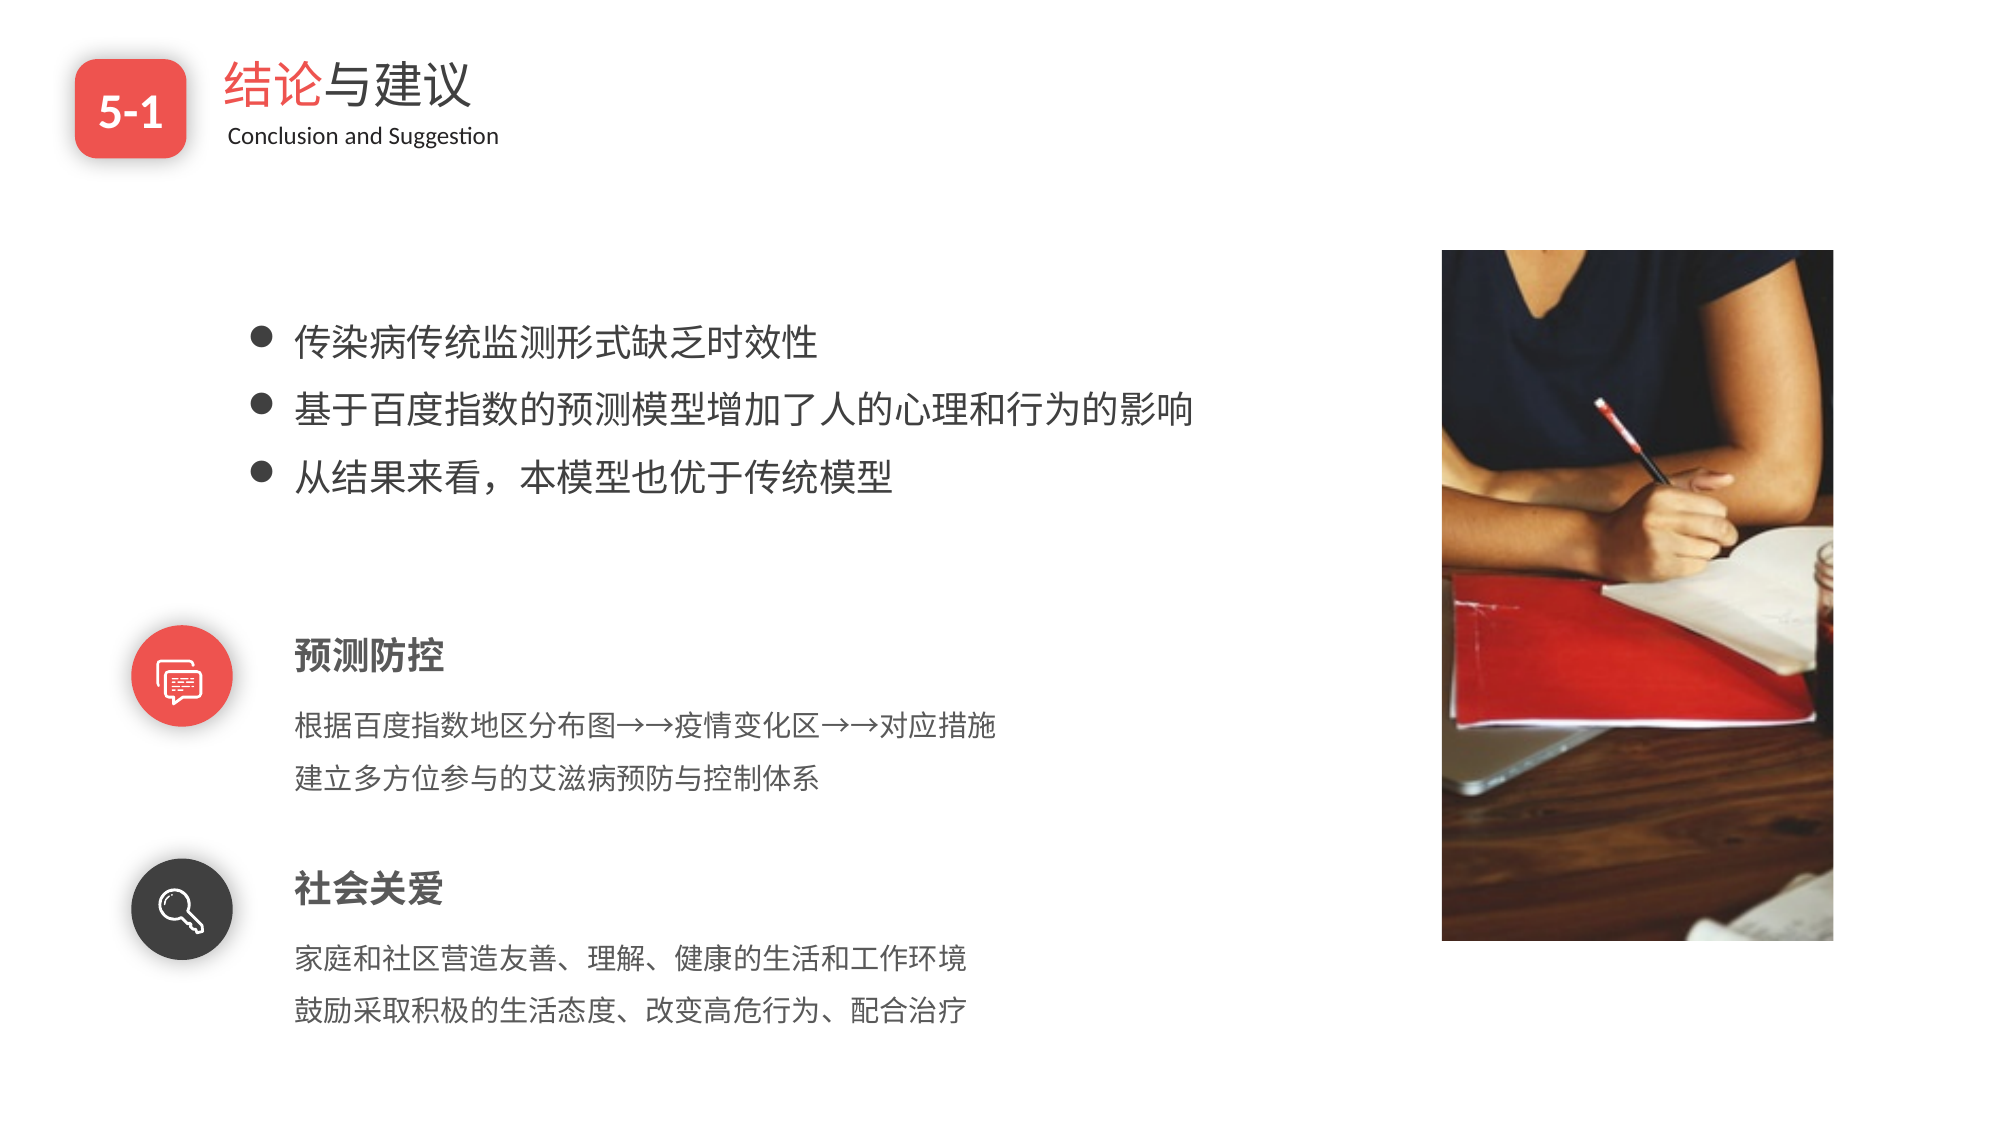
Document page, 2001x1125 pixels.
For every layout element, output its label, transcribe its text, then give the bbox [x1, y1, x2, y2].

text_box 5-1 [73, 58, 188, 160]
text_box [131, 858, 233, 960]
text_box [131, 625, 233, 727]
text_box 预测防控 根据百度指数地区分布图→→疫情变化区→→对应措施 建立多方位参与的艾滋病预防与控制体系 [279, 625, 1246, 803]
picture [1441, 250, 1834, 941]
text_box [208, 31, 813, 159]
text_box 传染病传统监测形式缺乏时效性 基于百度指数的预测模型增加了人的心理和行为的影响 从结果来看，本模型也优于传统模型 [232, 288, 1355, 507]
text_box 社会关爱 家庭和社区营造友善、理解、健康的生活和工作环境 鼓励采取积极的生活态度、改变高危行为、配合治疗 [279, 857, 1246, 1035]
